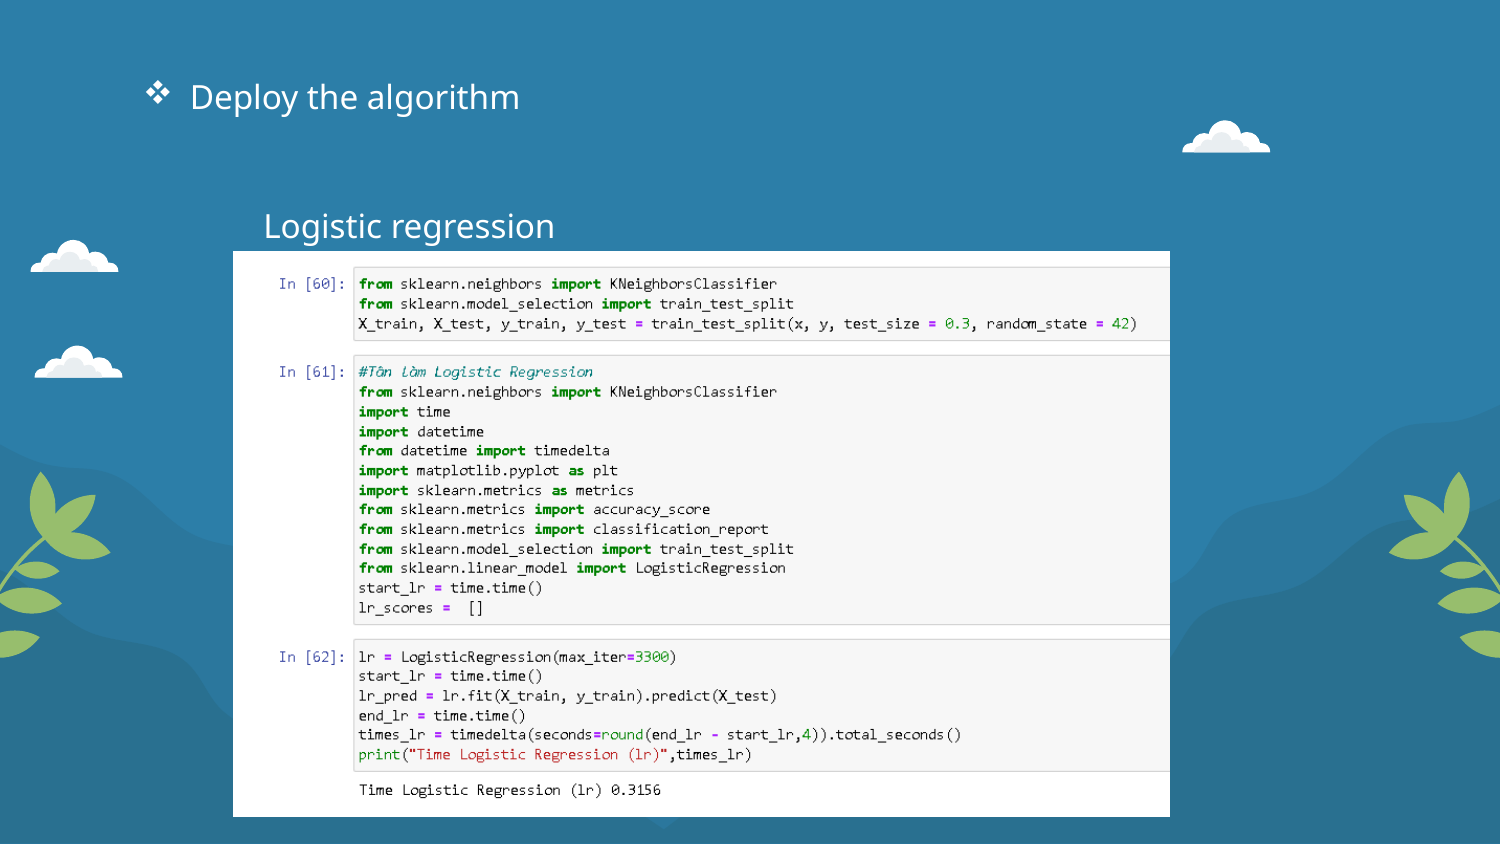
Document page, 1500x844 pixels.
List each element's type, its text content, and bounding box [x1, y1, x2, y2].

list Logistic regression [248, 209, 641, 242]
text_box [30, 239, 119, 273]
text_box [34, 345, 123, 378]
picture [232, 251, 1170, 817]
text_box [1182, 120, 1271, 153]
text_box Deploy the algorithm [128, 90, 615, 183]
